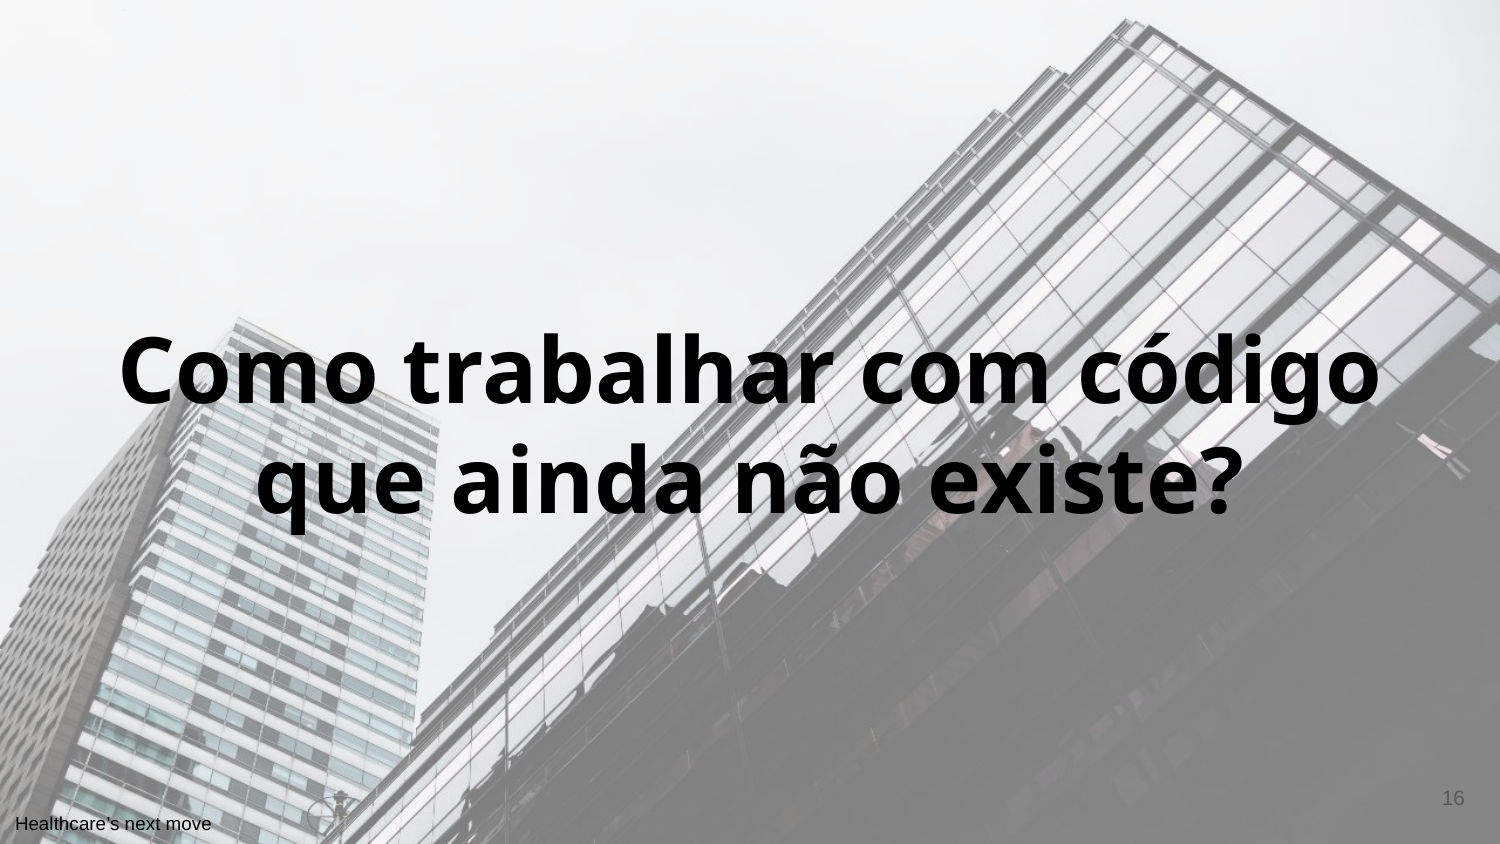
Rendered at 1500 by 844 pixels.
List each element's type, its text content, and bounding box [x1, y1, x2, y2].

title Como trabalhar com código que ainda não existe? [51, 352, 1449, 491]
slide_number ‹#› [1389, 764, 1480, 830]
picture [0, 0, 1500, 844]
